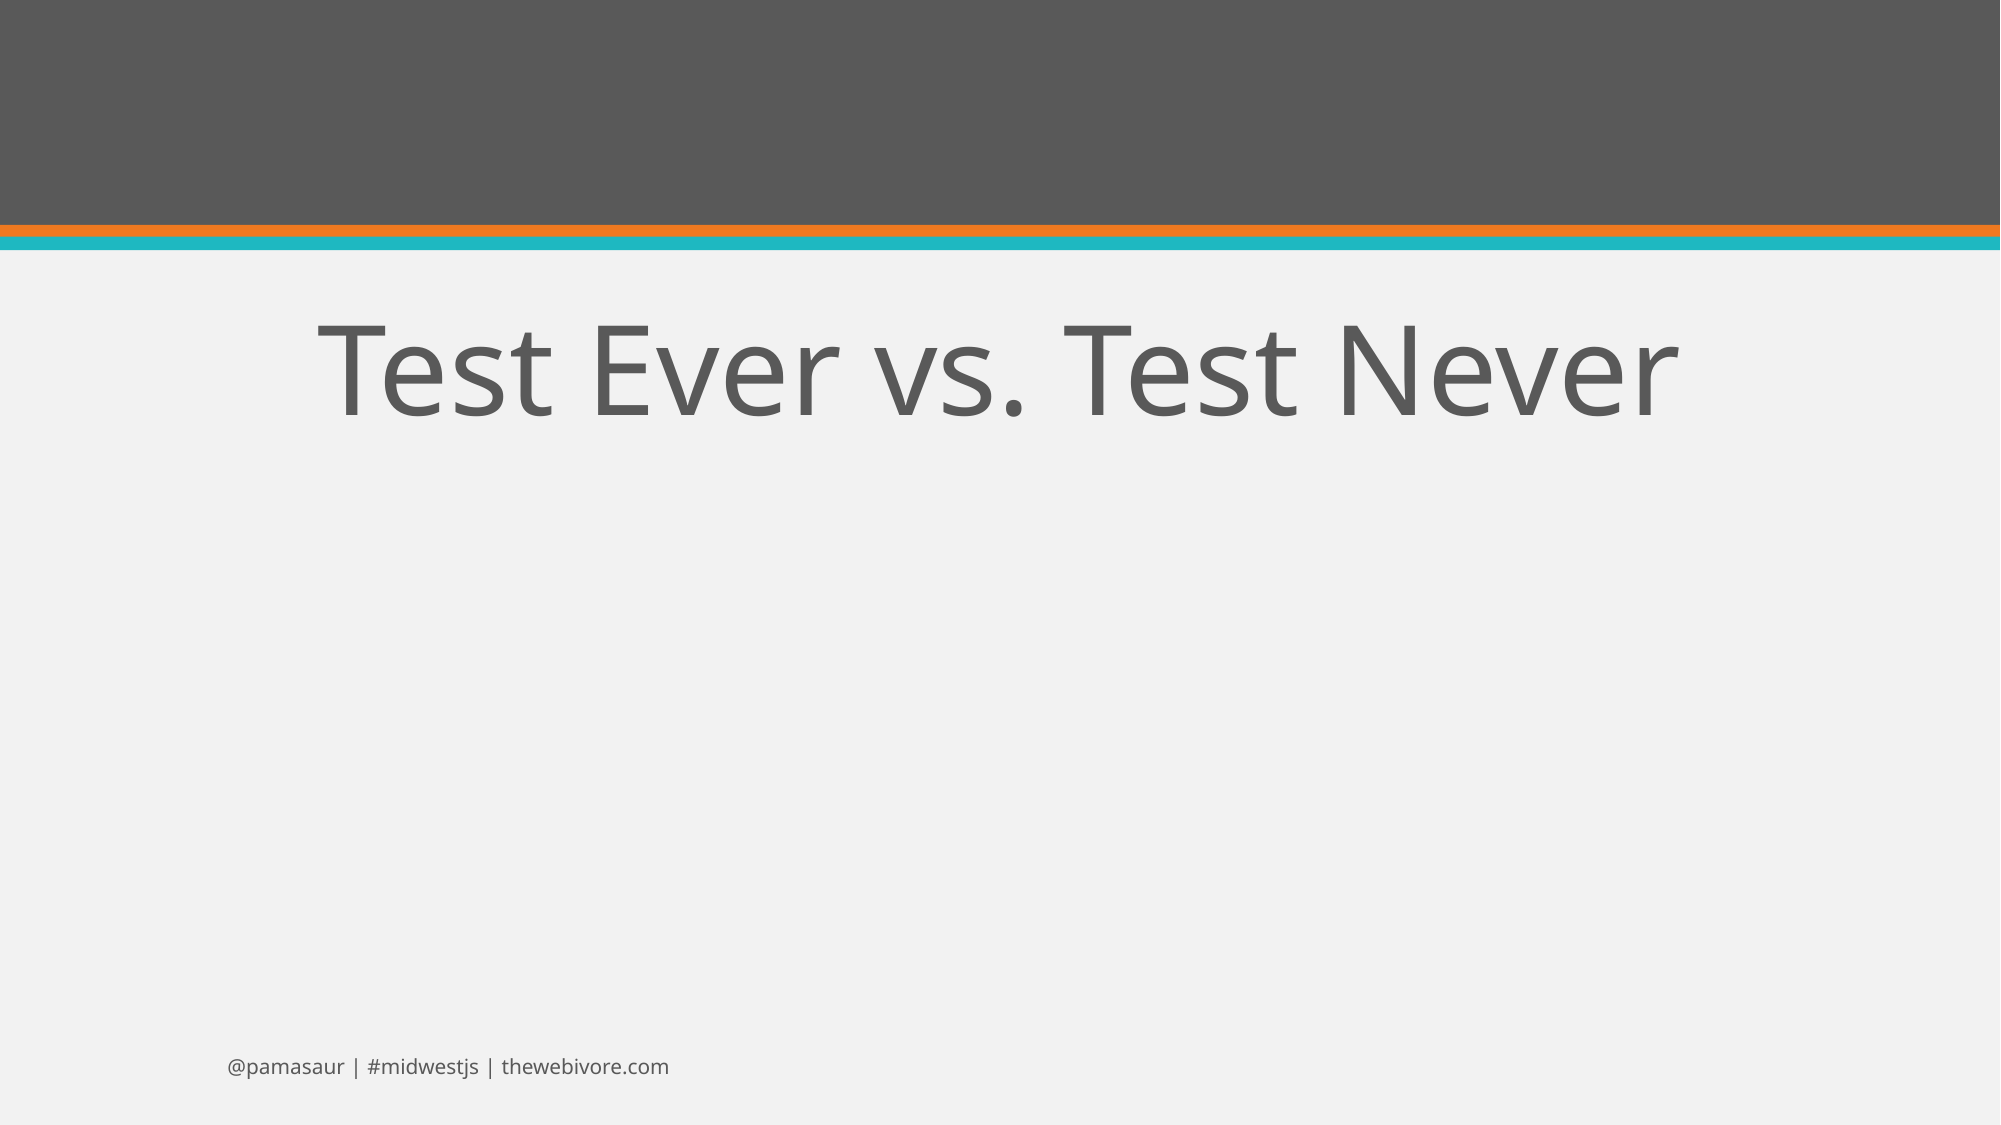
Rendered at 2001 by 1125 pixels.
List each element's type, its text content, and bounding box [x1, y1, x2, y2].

list Test Ever vs. Test Never [212, 299, 1788, 1013]
footer @pamasaur | #midwestjs | thewebivore.com [212, 1045, 1237, 1091]
